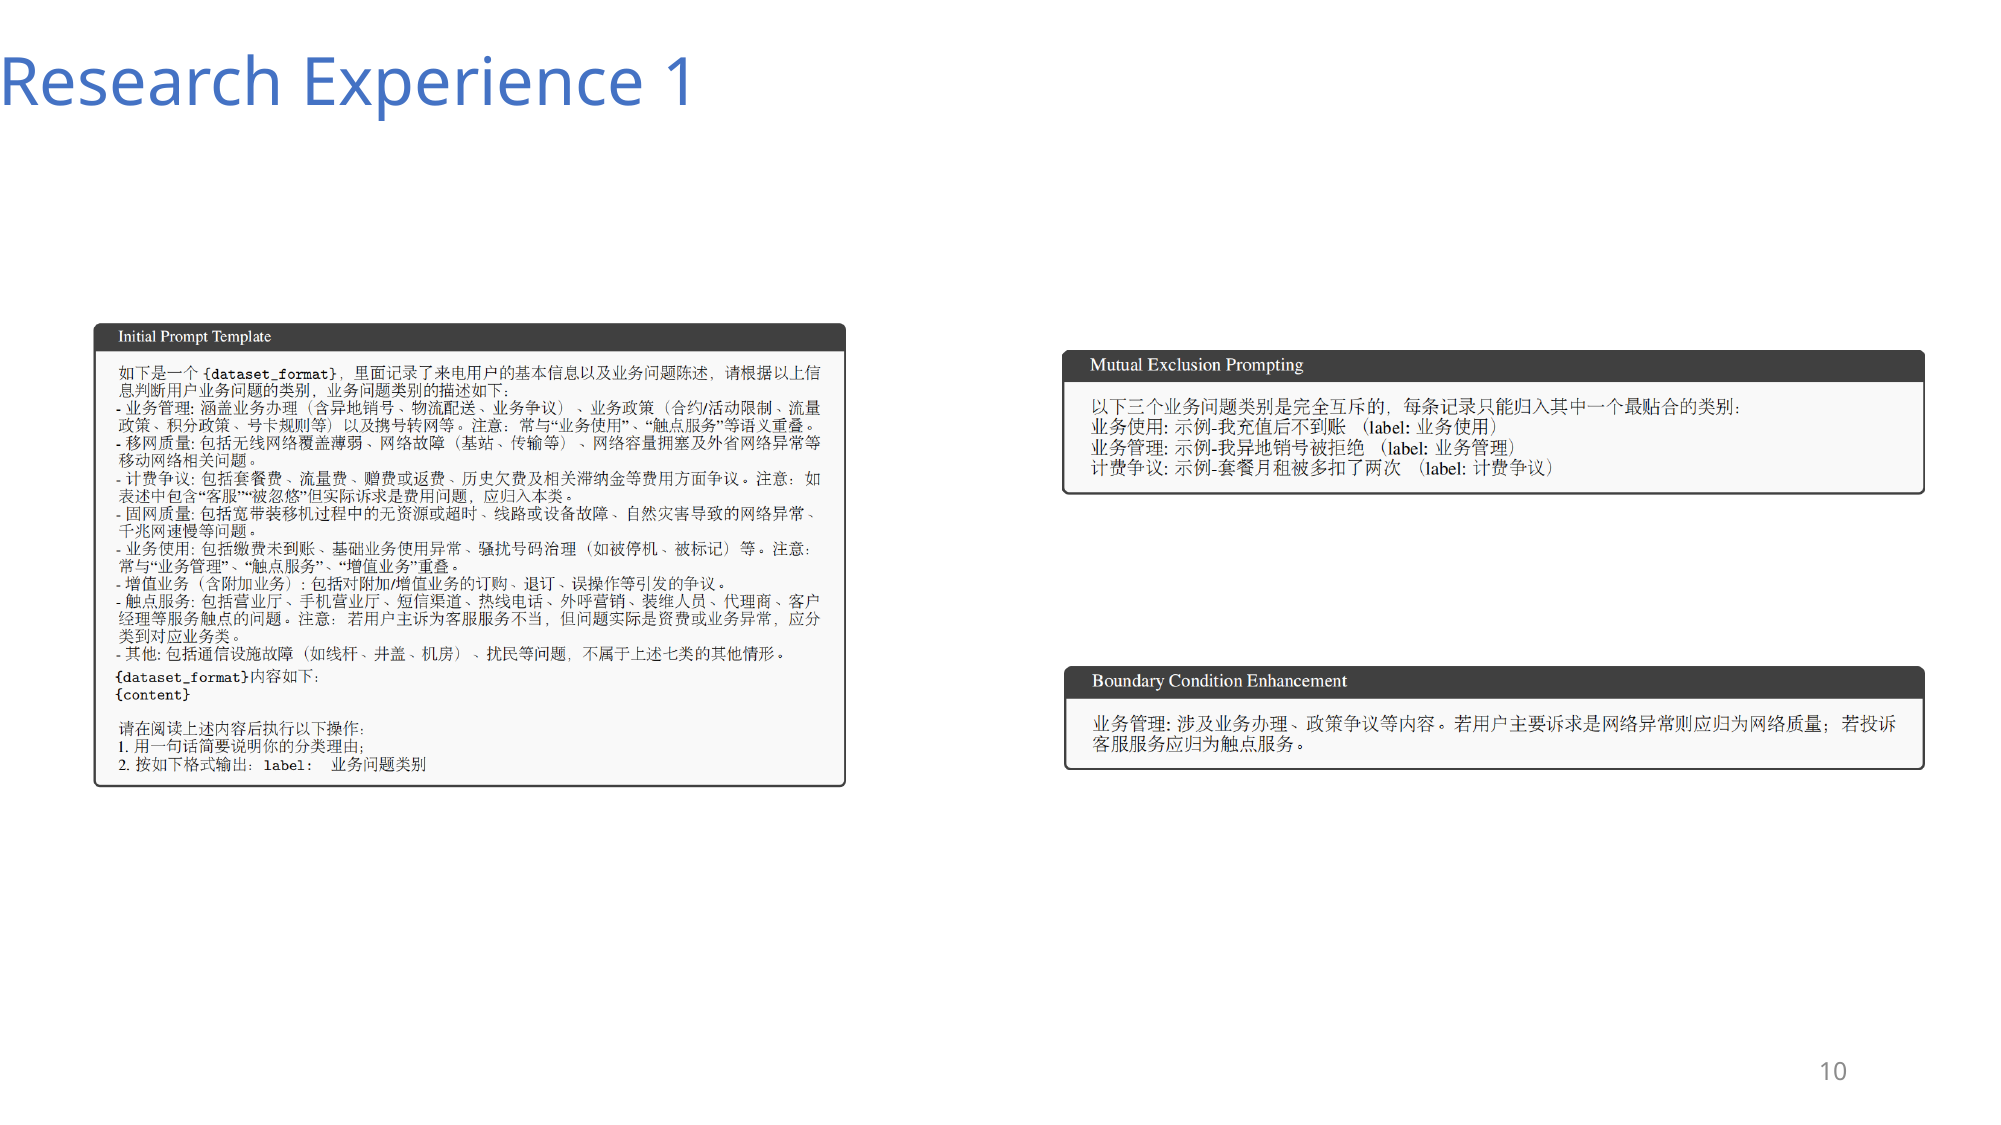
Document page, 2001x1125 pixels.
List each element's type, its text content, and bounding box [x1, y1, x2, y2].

picture [1062, 666, 1925, 770]
picture [1062, 350, 1925, 495]
slide_number 10 [1412, 1042, 1863, 1103]
text_box Research Experience 1 [0, 31, 717, 127]
picture [92, 323, 846, 788]
